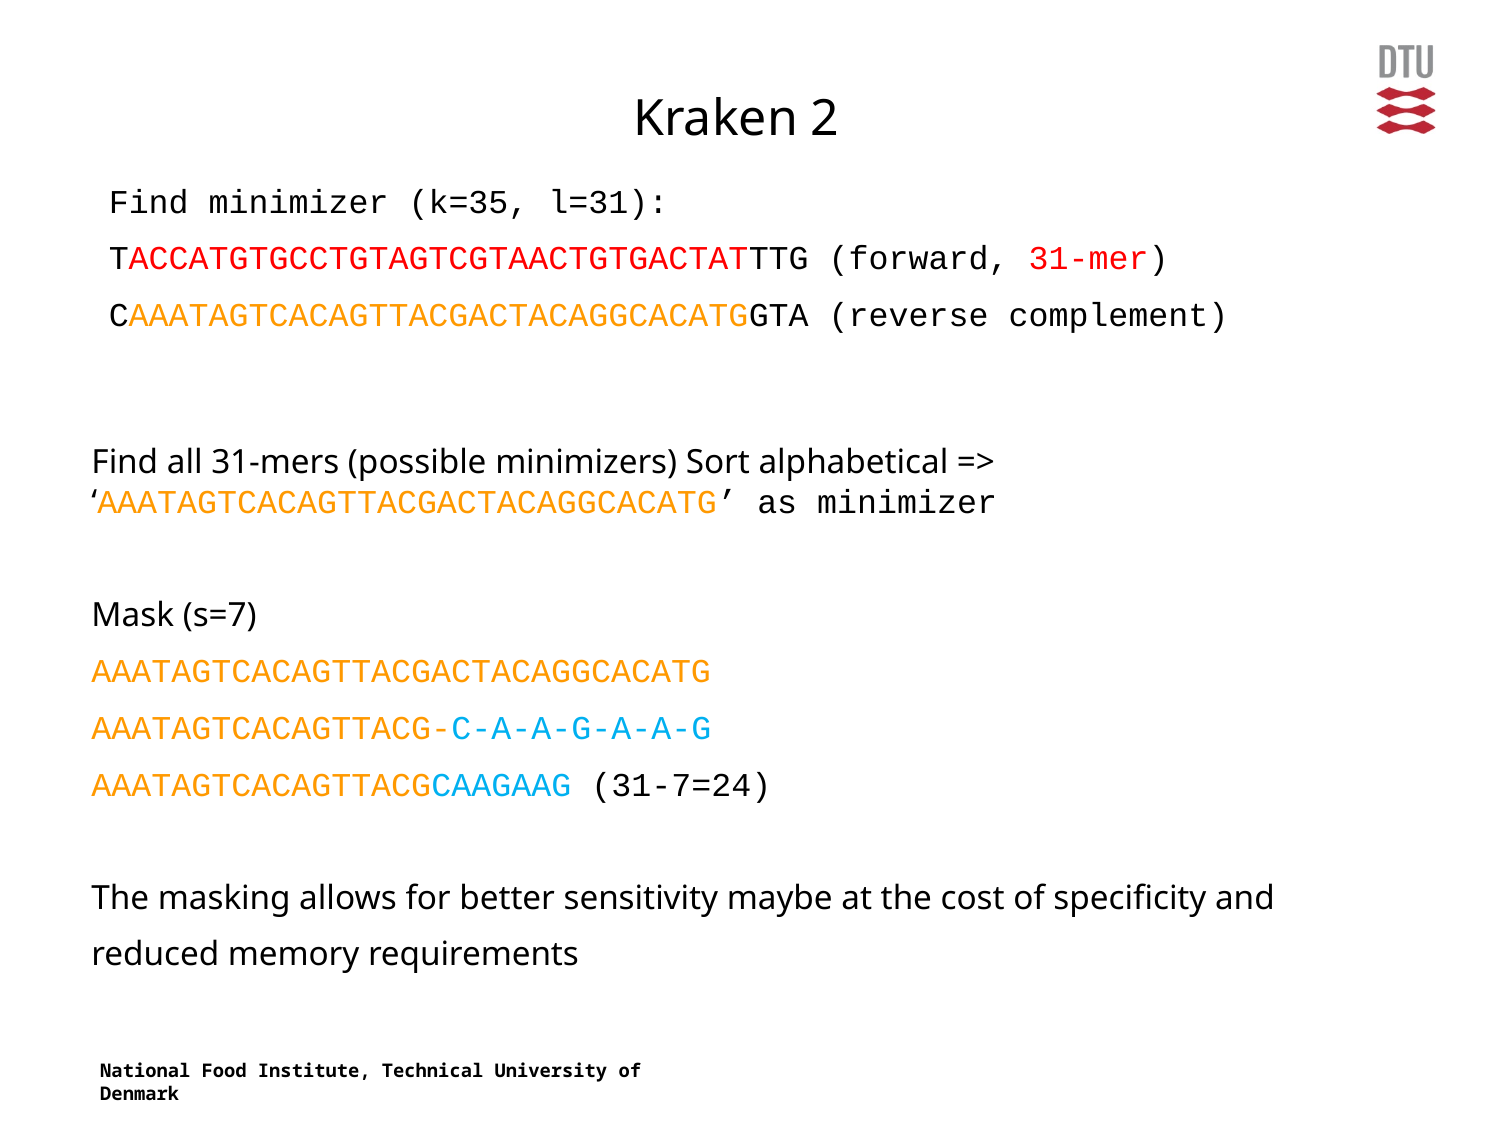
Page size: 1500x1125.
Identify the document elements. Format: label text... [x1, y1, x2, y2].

text_box Find minimizer (k=35, l=31): TACCATGTGCCTGTAGTCGTAACTGTGACTATTTG (forward, 31-mer) CAAATAGTCACAGTTACGACTACAGGCACATGGTA (reverse complement) [94, 172, 1244, 341]
text_box Find all 31-mers (possible minimizers) Sort alphabetical => ‘AAATAGTCACAGTTACGACTACAGGCACATG’ as minimizer Mask (s=7) AAATAGTCACAGTTACGACTACAGGCACATG AAATAGTCACAGTTACG-C-A-A-G-A-A-G AAATAGTCACAGTTACGCAAGAAG (31-7=24) The masking allows for better sensitivity maybe at the cost of specificity and reduced memory requirements [76, 432, 1436, 980]
text_box Kraken 2 [230, 78, 1243, 153]
picture [1356, 45, 1436, 134]
